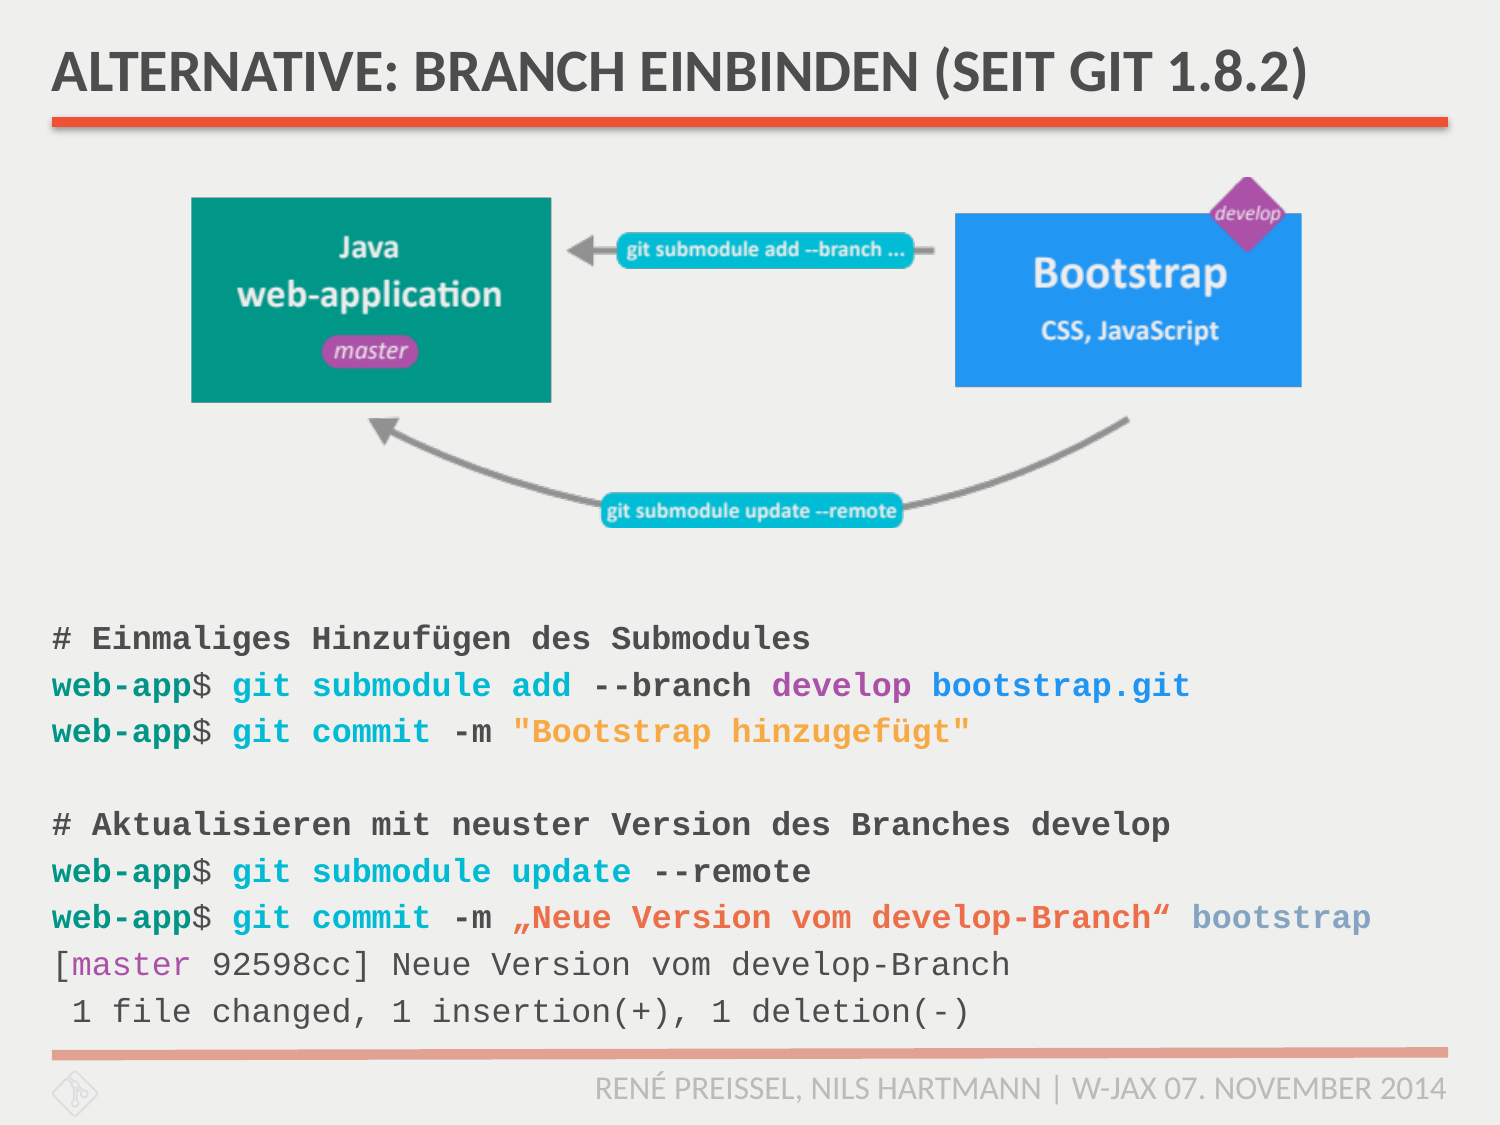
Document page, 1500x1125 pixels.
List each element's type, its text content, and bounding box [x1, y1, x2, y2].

title ALTERNATIVE: BRANCH EINBINDEN (SEIT GIT 1.8.2) [51, 30, 1449, 104]
list # Einmaliges Hinzufügen des Submodules web-app$ git submodule add --branch develop bootstrap.git web-app$ git commit -m "Bootstrap hinzugefügt" # Aktualisieren mit neuster Version des Branches develop web-app$ git submodule update --remote web-app$ git commit -m „Neue Version vom develop-Branch“ bootstrap [master 92598cc] Neue Version vom develop-Branch 1 file changed, 1 insertion(+), 1 deletion(-) [51, 616, 1449, 1035]
picture [191, 176, 1302, 528]
